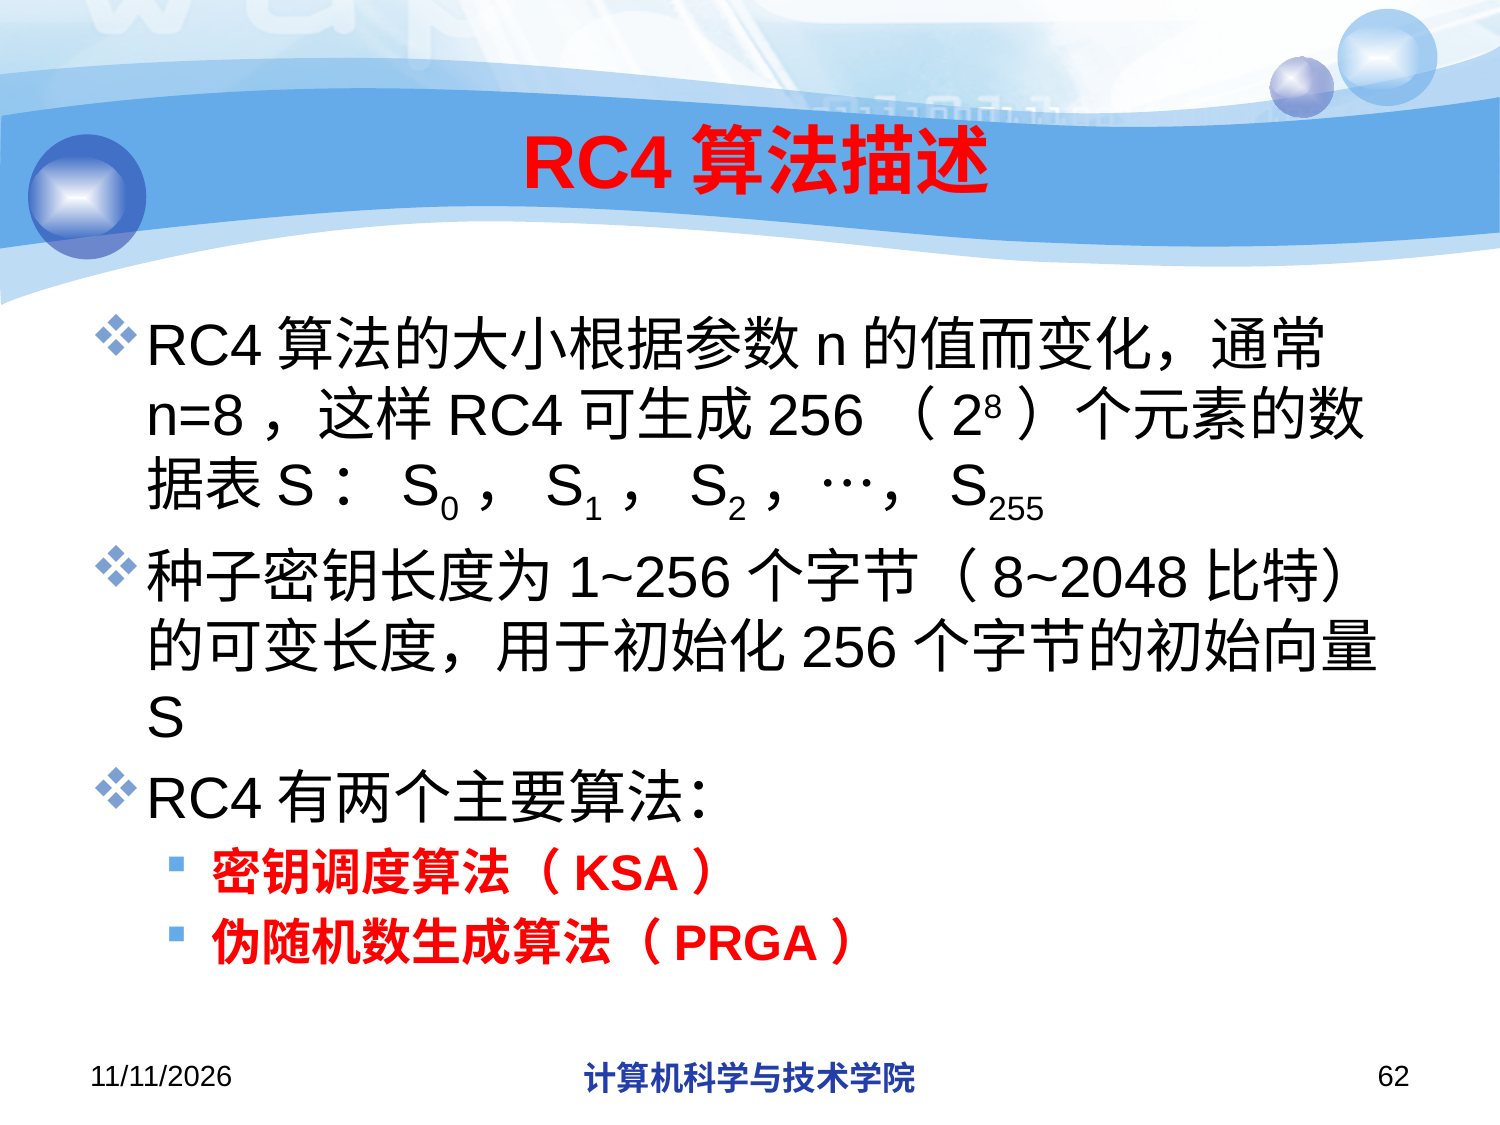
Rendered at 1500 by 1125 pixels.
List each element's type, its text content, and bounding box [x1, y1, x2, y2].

picture [0, 0, 1500, 112]
slide_number 62 [1074, 1049, 1426, 1103]
footer 计算机科学与技术学院 [512, 1049, 988, 1103]
list RC4算法的大小根据参数n的值而变化，通常n=8，这样RC4可生成256（28）个元素的数据表S：S0，S1，S2，…，S255 种子密钥长度为1~256个字节（8~2048比特）的可变长度，用于初始化256个字节的初始向量S RC4有两个主要算法： 密钥调度算法（KSA） 伪随机数生成算法（PRGA） [74, 299, 1426, 1038]
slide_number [74, 1049, 426, 1103]
title RC4算法描述 [149, 112, 1363, 206]
